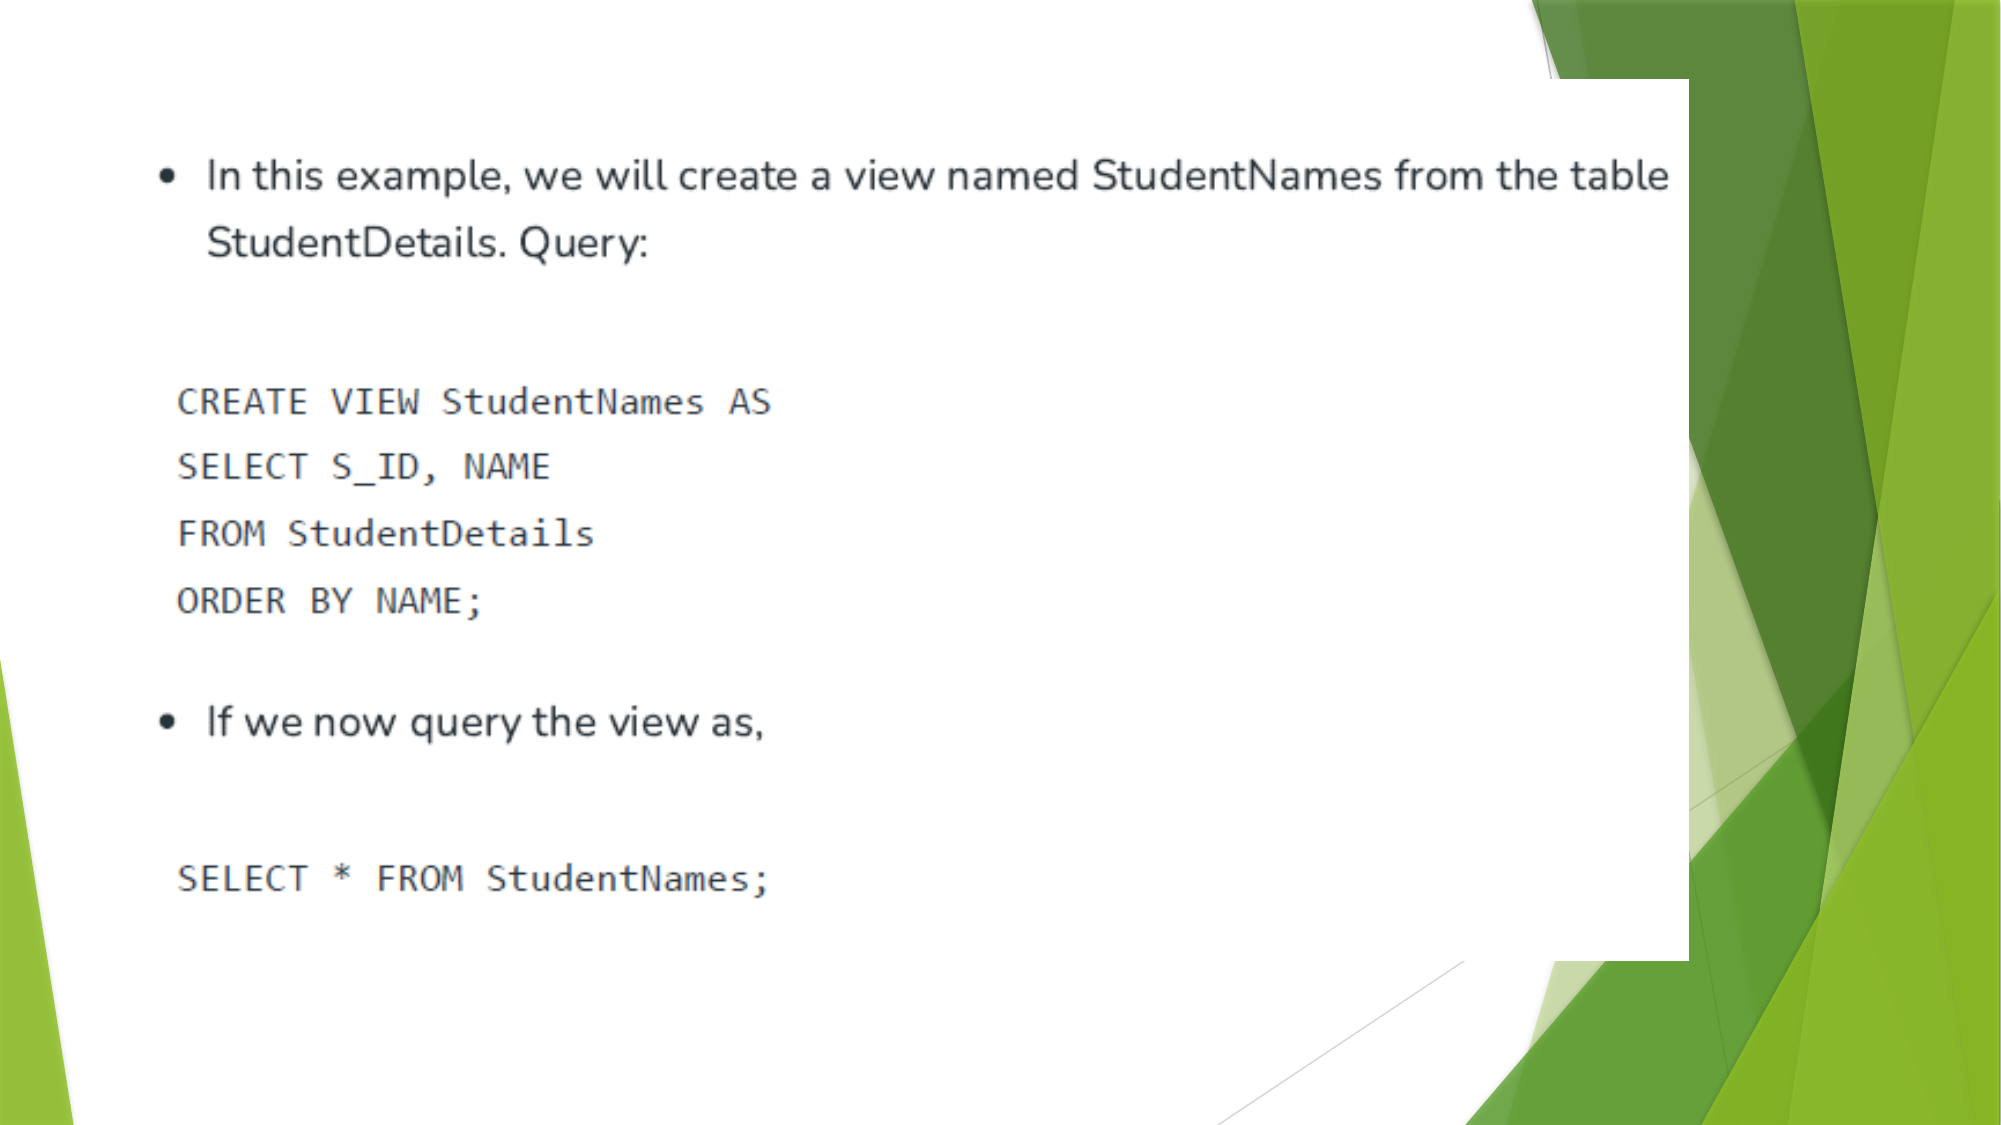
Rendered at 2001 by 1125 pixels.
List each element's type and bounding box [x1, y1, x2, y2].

list [132, 79, 1690, 961]
